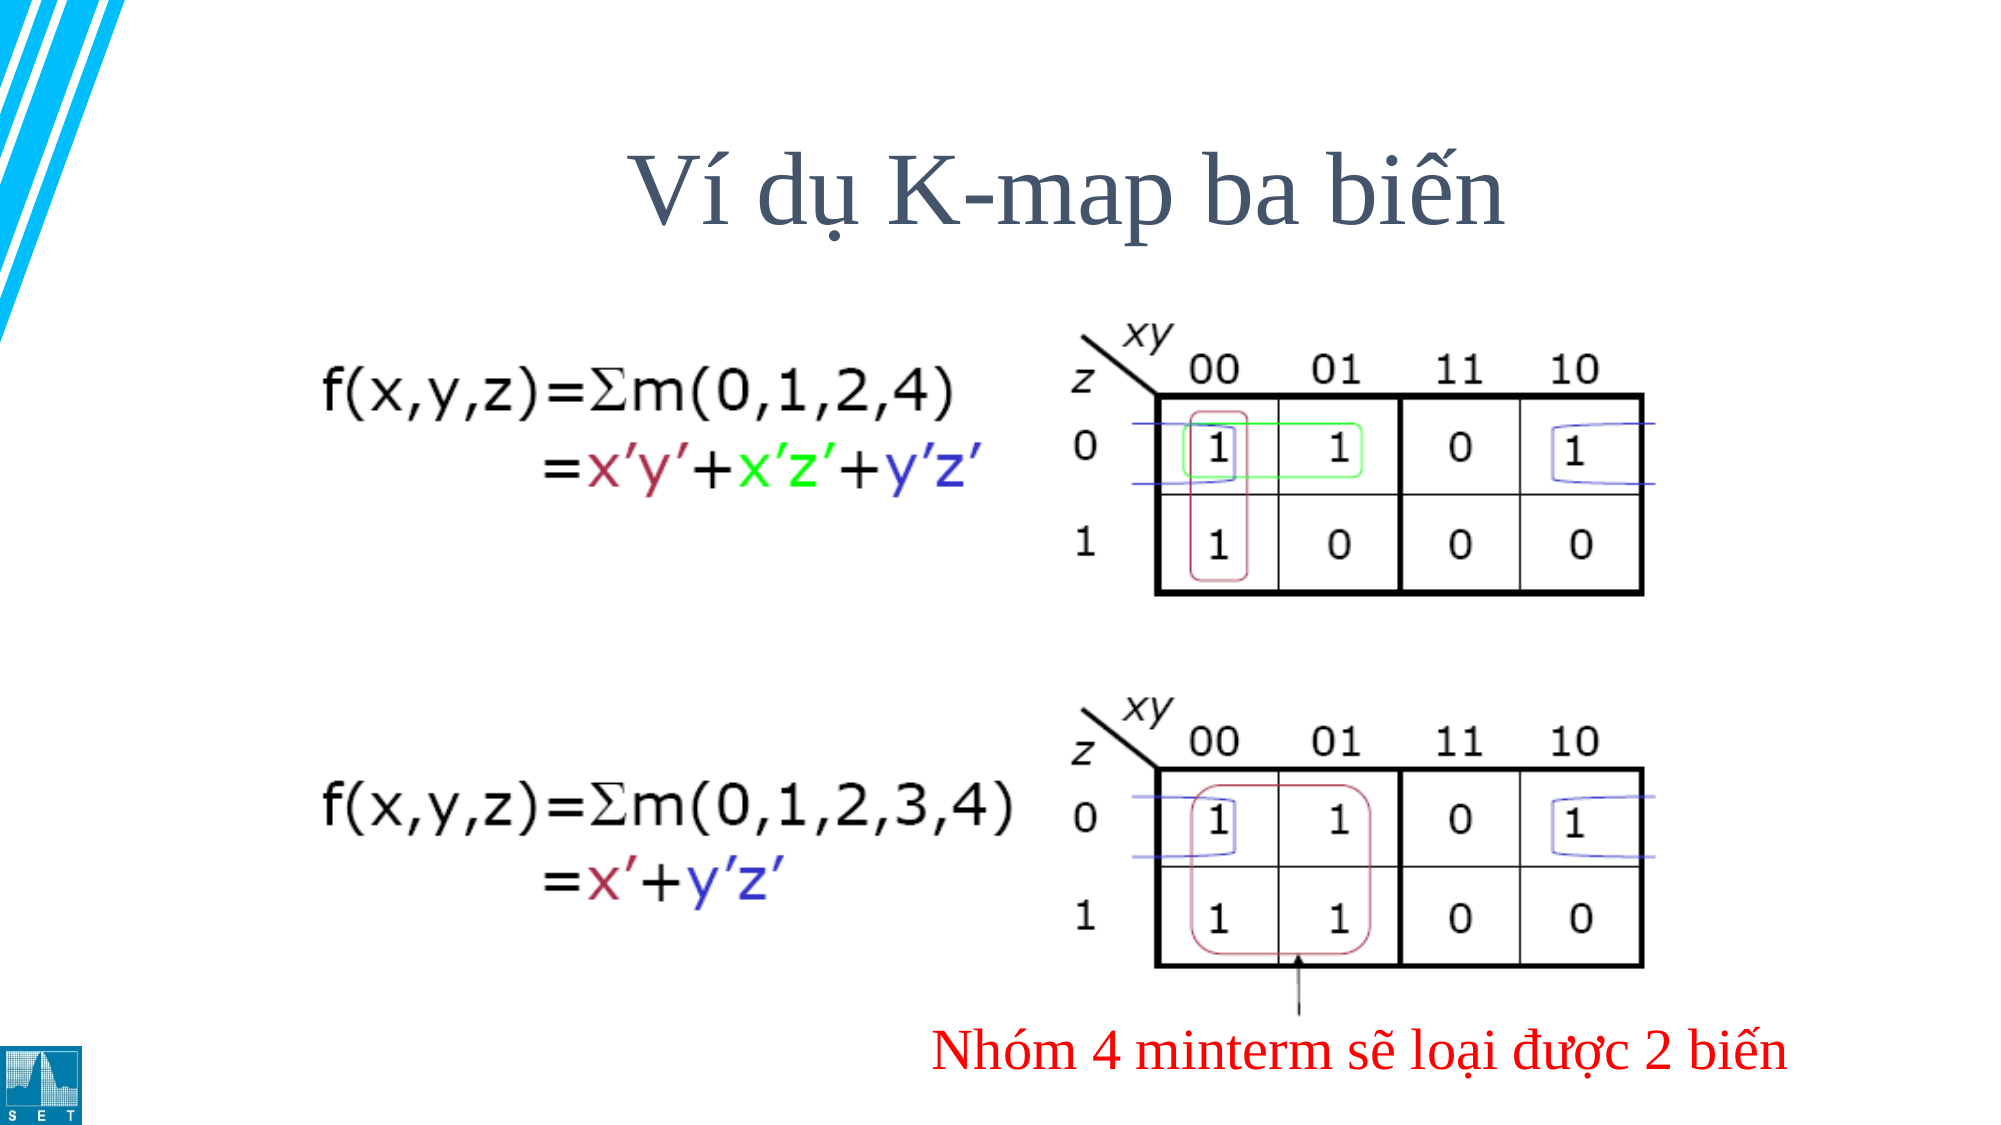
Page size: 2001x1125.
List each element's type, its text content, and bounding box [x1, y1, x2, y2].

text_box Nhóm 4 minterm sẽ loại được 2 biến [917, 1003, 1862, 1089]
picture [67, 1110, 74, 1120]
picture [6, 1051, 78, 1106]
picture [38, 1110, 45, 1121]
text_box Ví dụ K-map ba biến [626, 33, 2000, 246]
picture [318, 308, 1673, 1086]
picture [9, 1110, 16, 1121]
